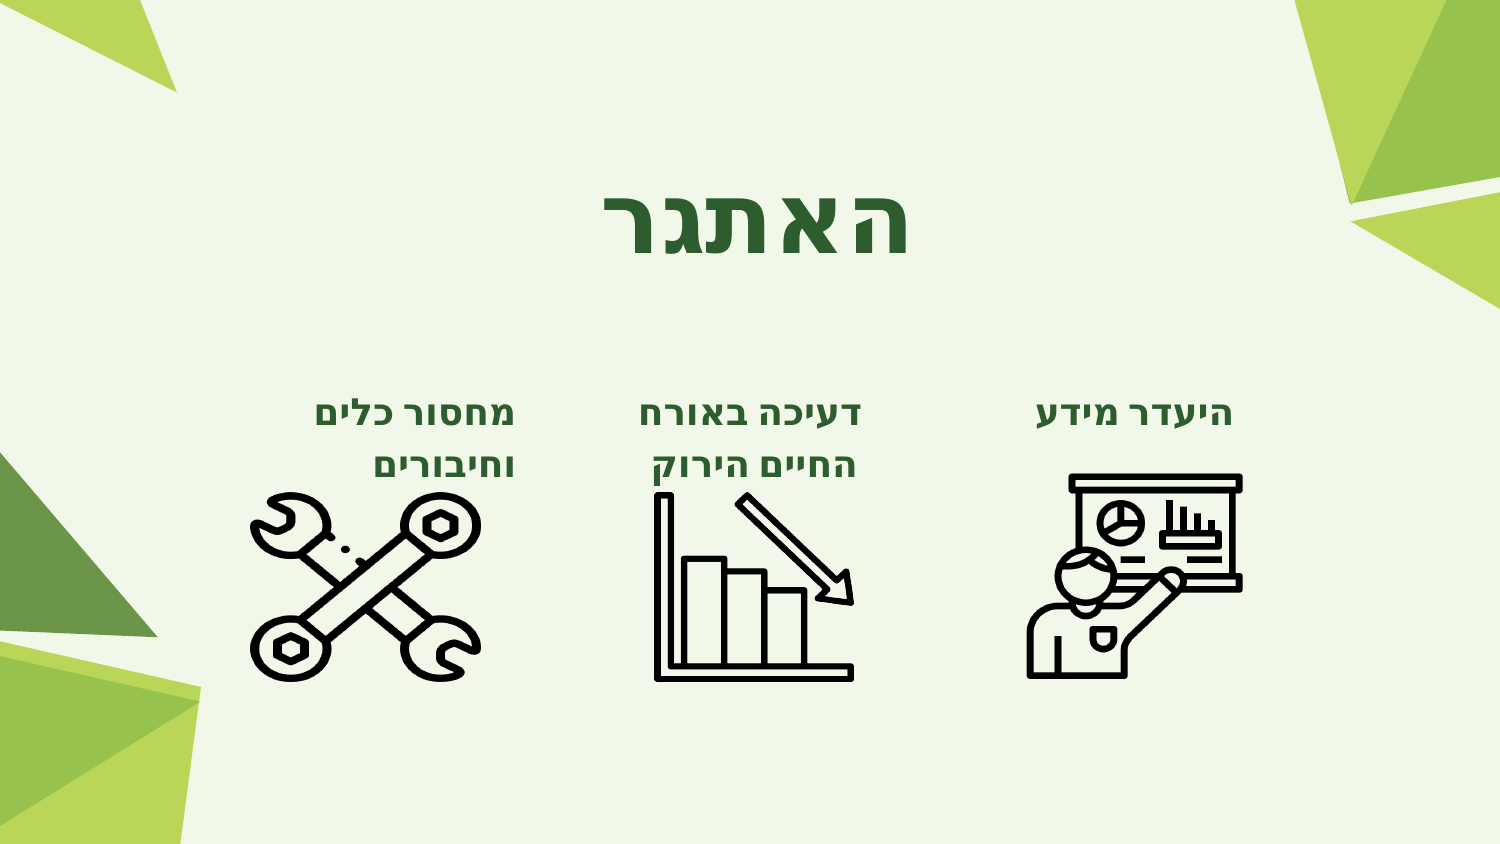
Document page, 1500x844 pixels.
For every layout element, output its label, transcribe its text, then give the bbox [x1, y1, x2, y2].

picture [250, 492, 481, 683]
picture [654, 492, 854, 683]
subtitle מחסור כלים וחיבורים [199, 366, 532, 482]
subtitle דעיכה באורח החיים הירוק [583, 366, 917, 493]
picture [1023, 470, 1246, 683]
subtitle היעדר מידע [968, 366, 1301, 464]
title האתגר [413, 143, 1081, 284]
